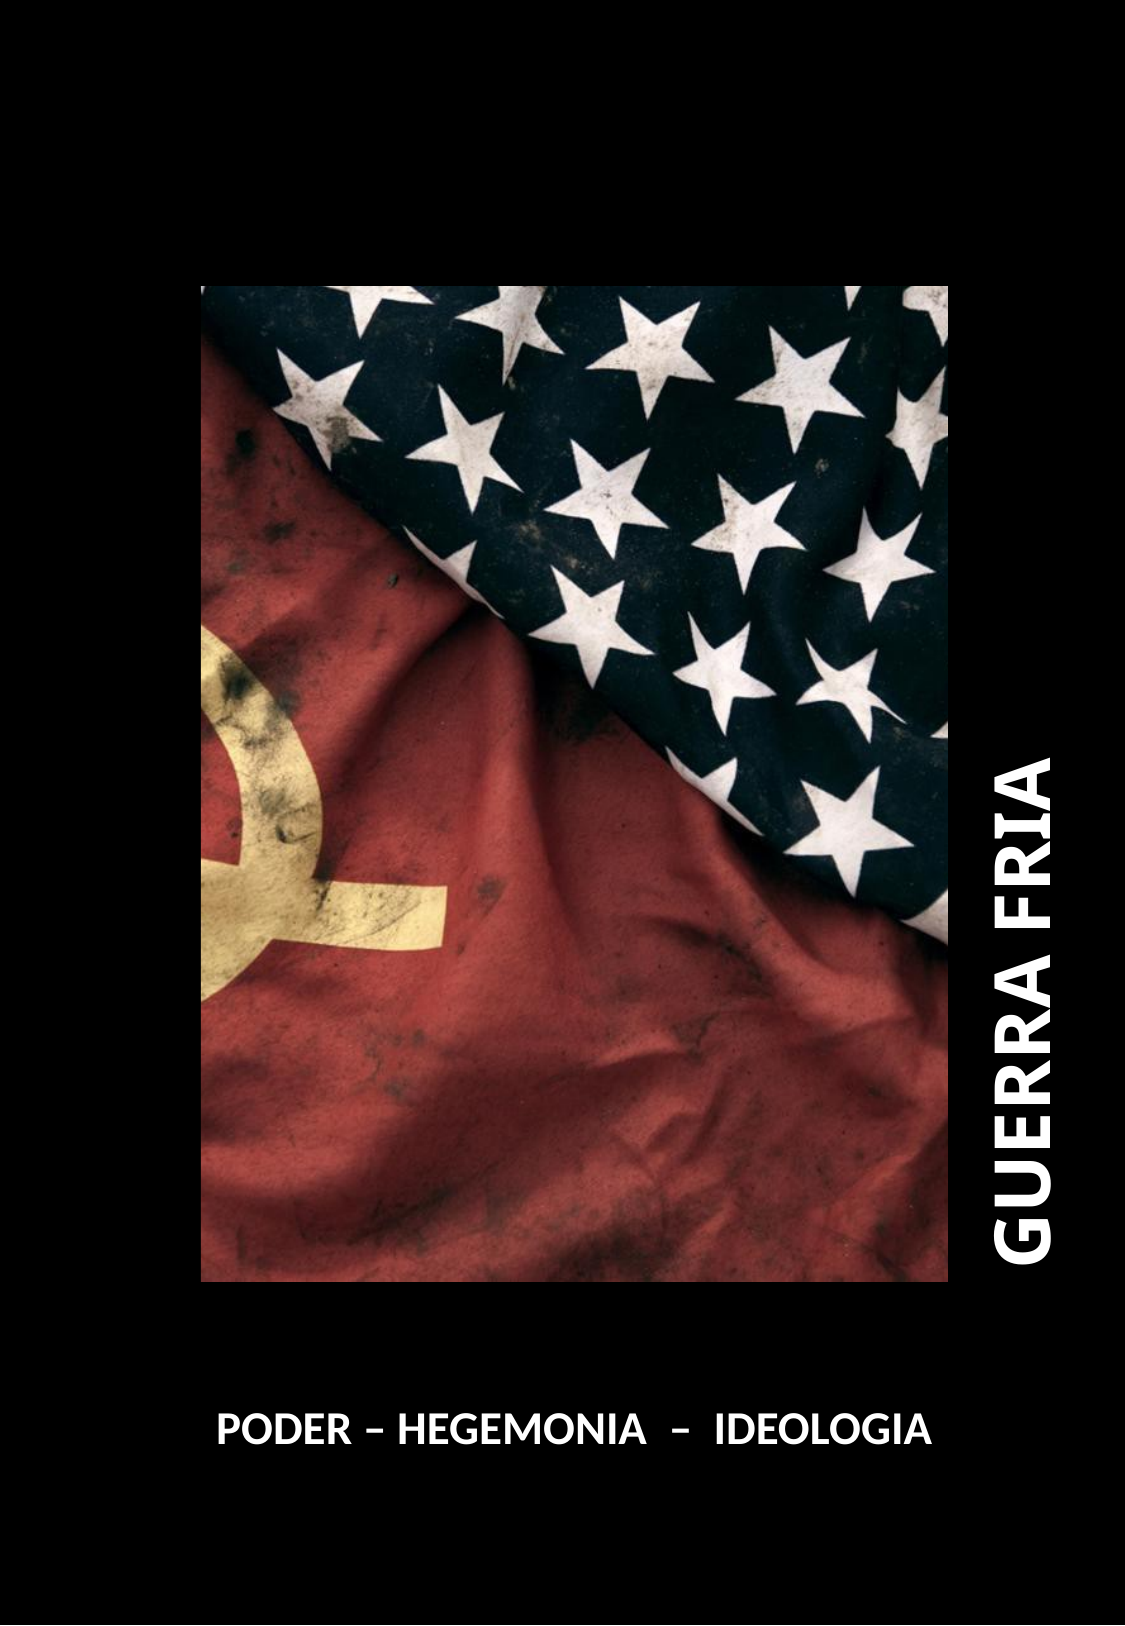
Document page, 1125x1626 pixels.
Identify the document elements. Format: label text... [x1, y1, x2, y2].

picture [200, 285, 949, 1283]
title PODER – HEGEMONIA – IDEOLOGIA [200, 1337, 983, 1461]
text_box GUERRA FRIA [953, 545, 1072, 1283]
